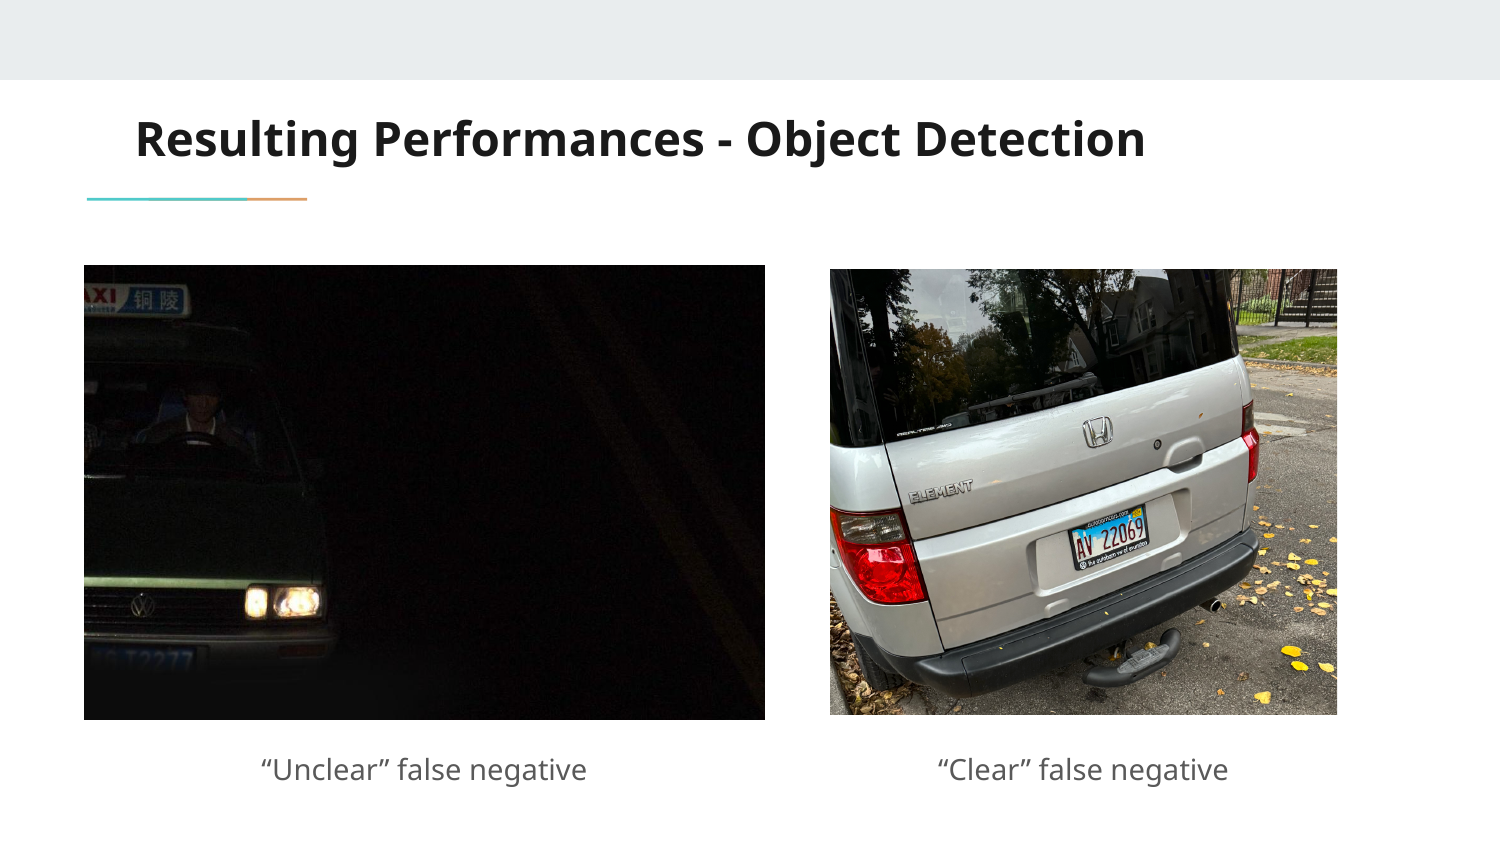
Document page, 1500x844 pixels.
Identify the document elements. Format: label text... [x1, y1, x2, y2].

list “Unclear” false negative [90, 731, 759, 844]
title Resulting Performances - Object Detection [119, 93, 1381, 182]
list “Clear” false negative [759, 731, 1418, 844]
picture [829, 269, 1338, 716]
picture [84, 264, 765, 720]
